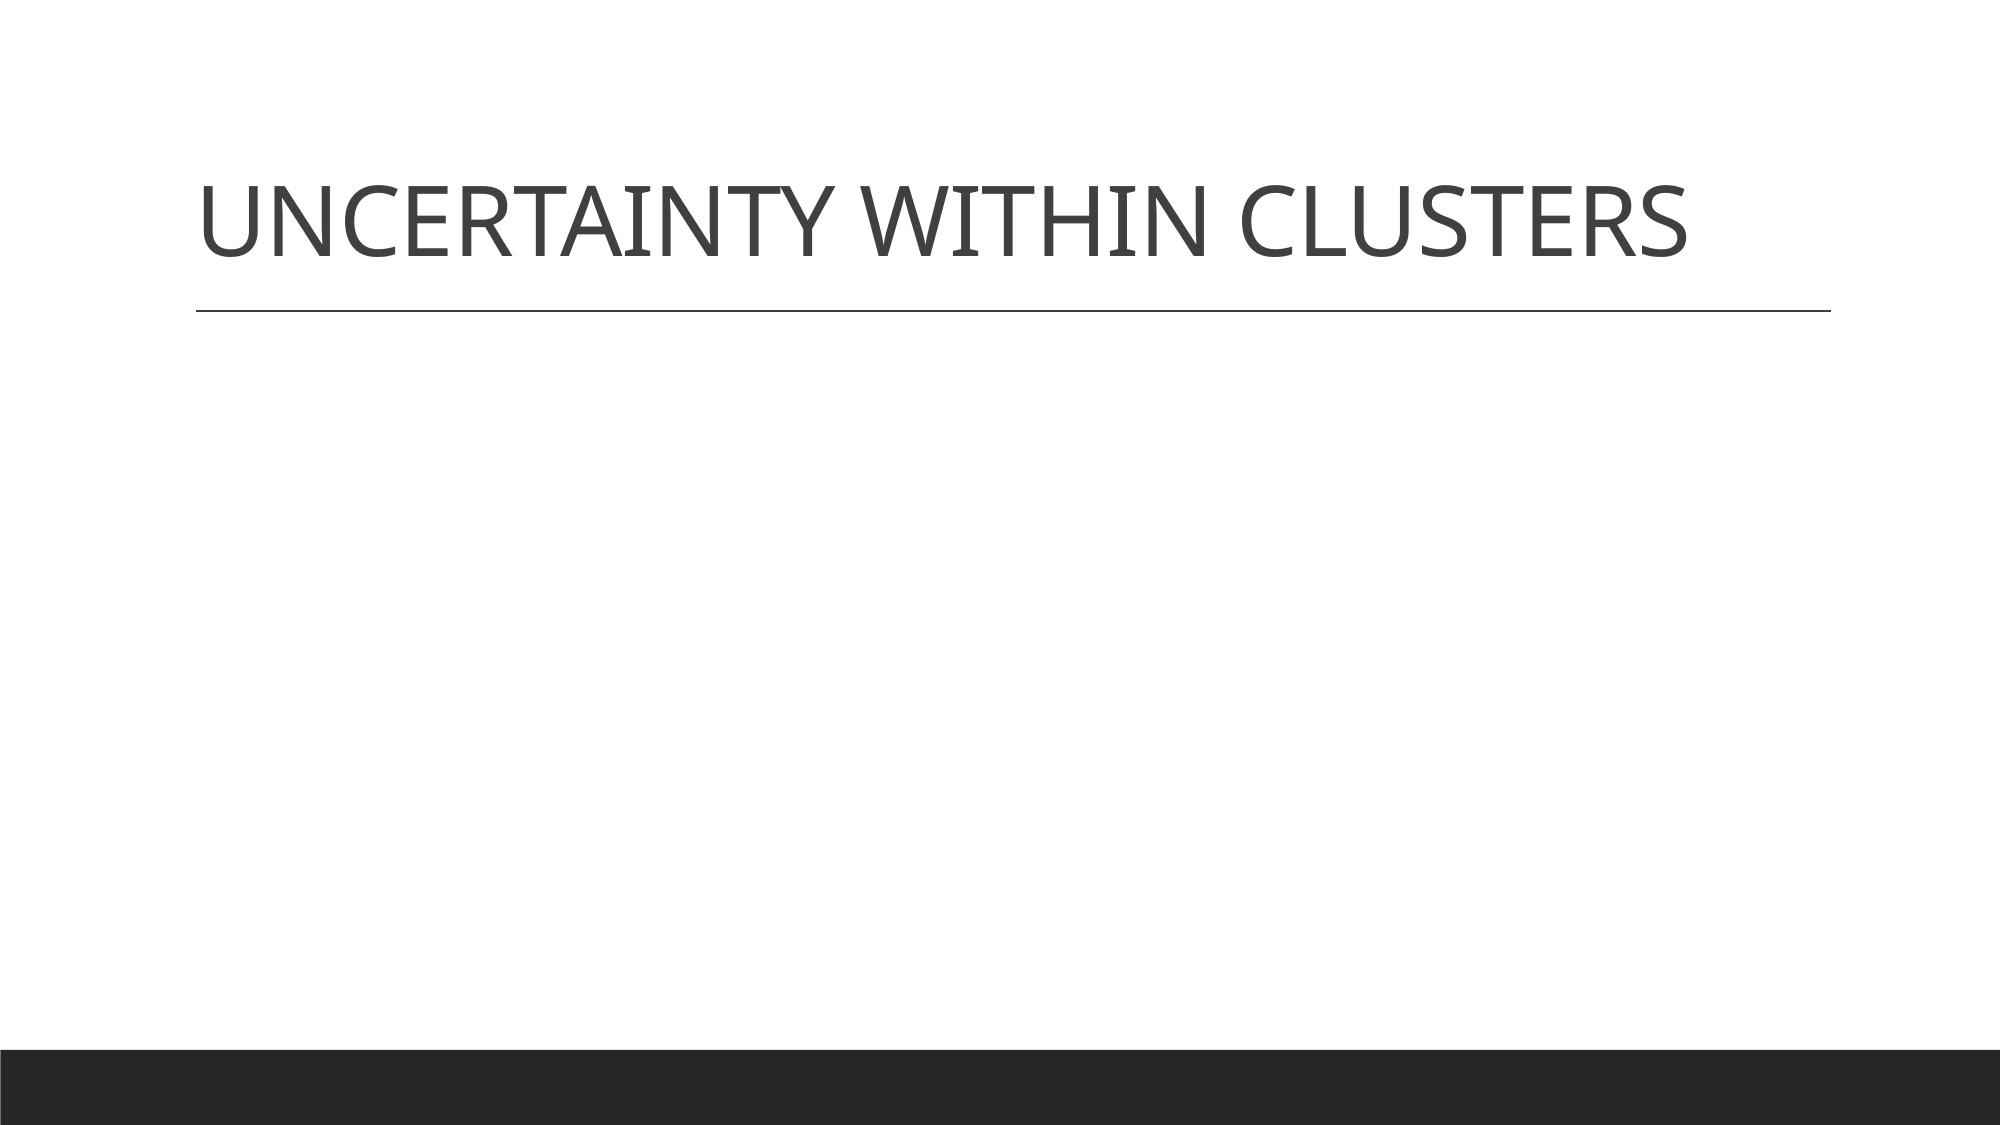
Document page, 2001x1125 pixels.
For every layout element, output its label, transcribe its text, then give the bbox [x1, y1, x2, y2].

title UNCERTAINTY WITHIN CLUSTERS [180, 47, 1830, 285]
